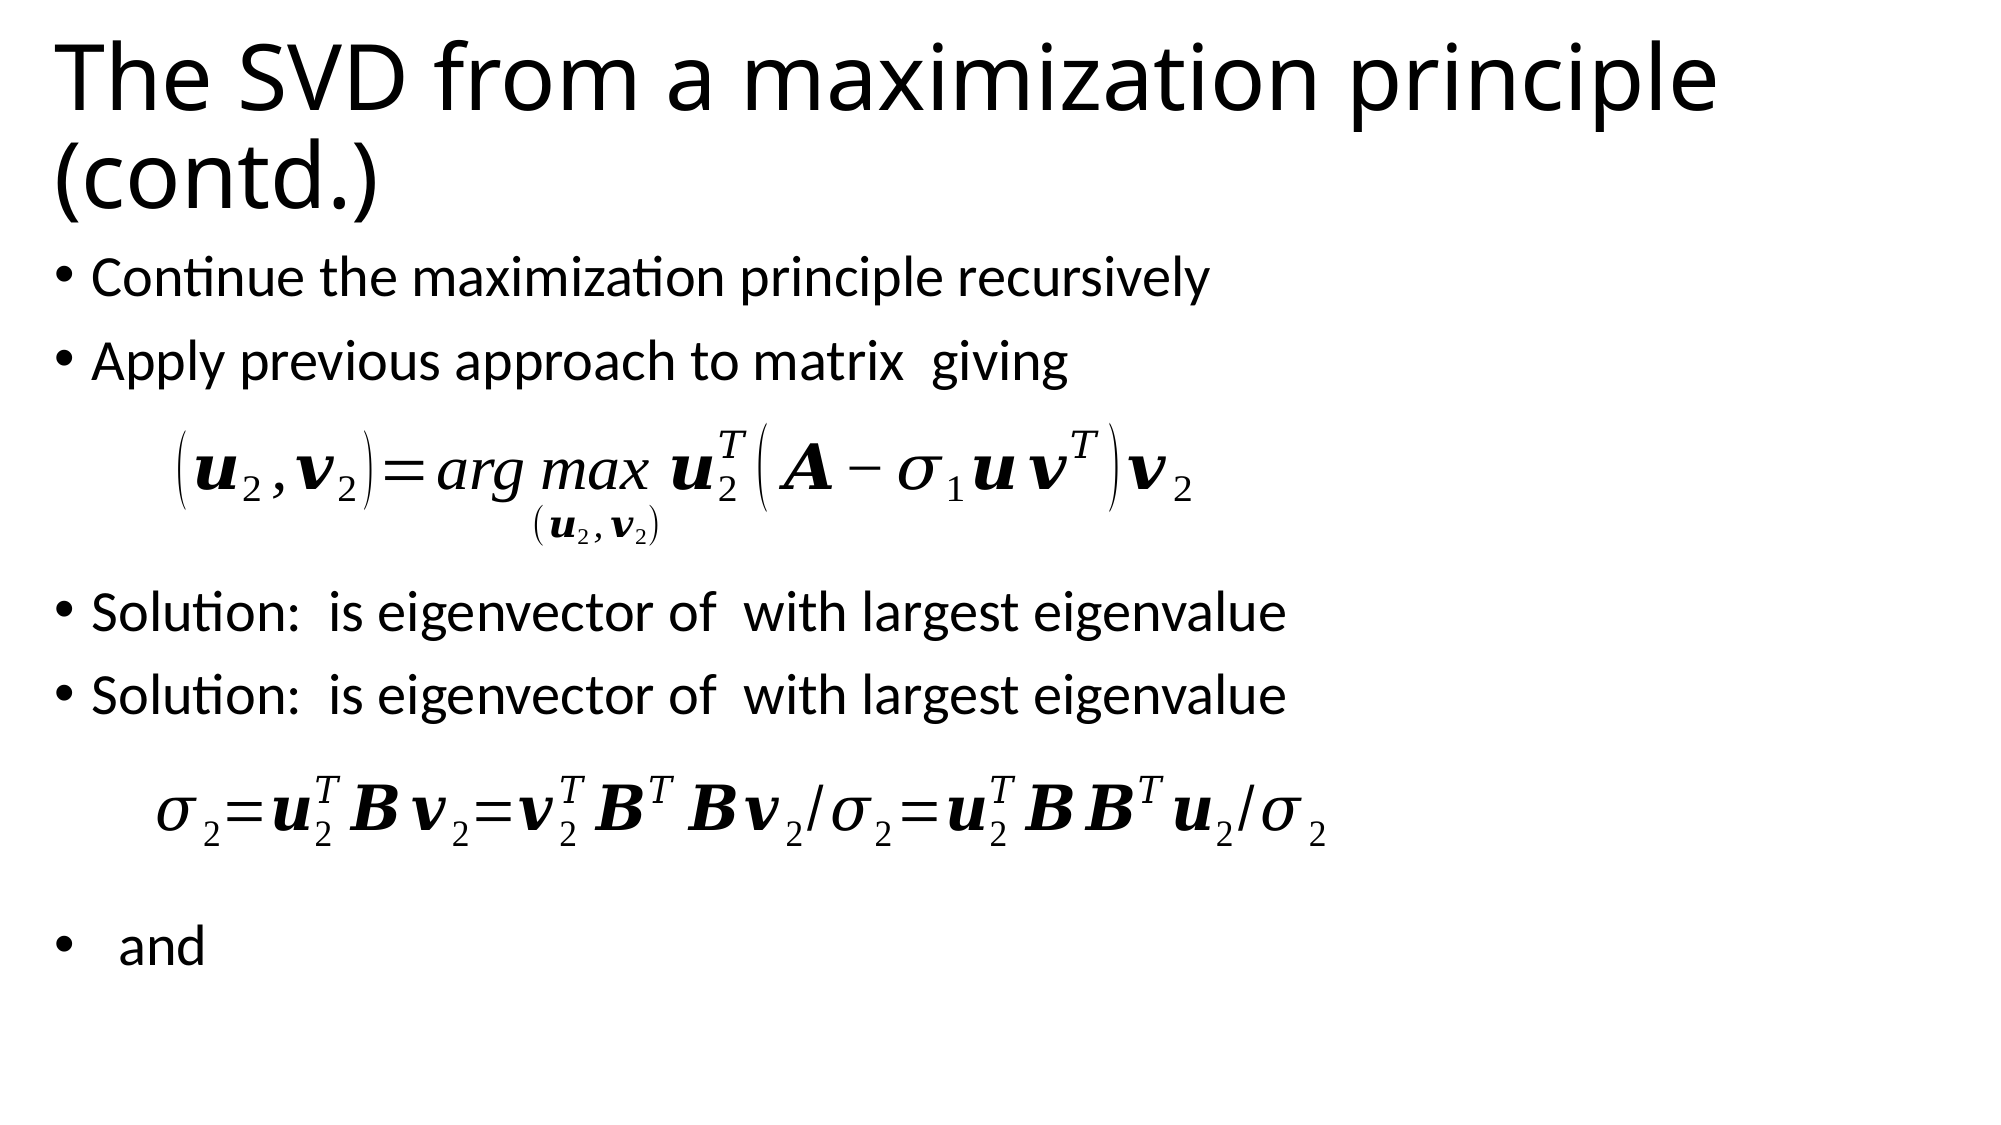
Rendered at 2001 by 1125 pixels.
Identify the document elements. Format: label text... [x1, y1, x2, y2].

title The SVD from a maximization principle (contd.) [39, 21, 1824, 239]
